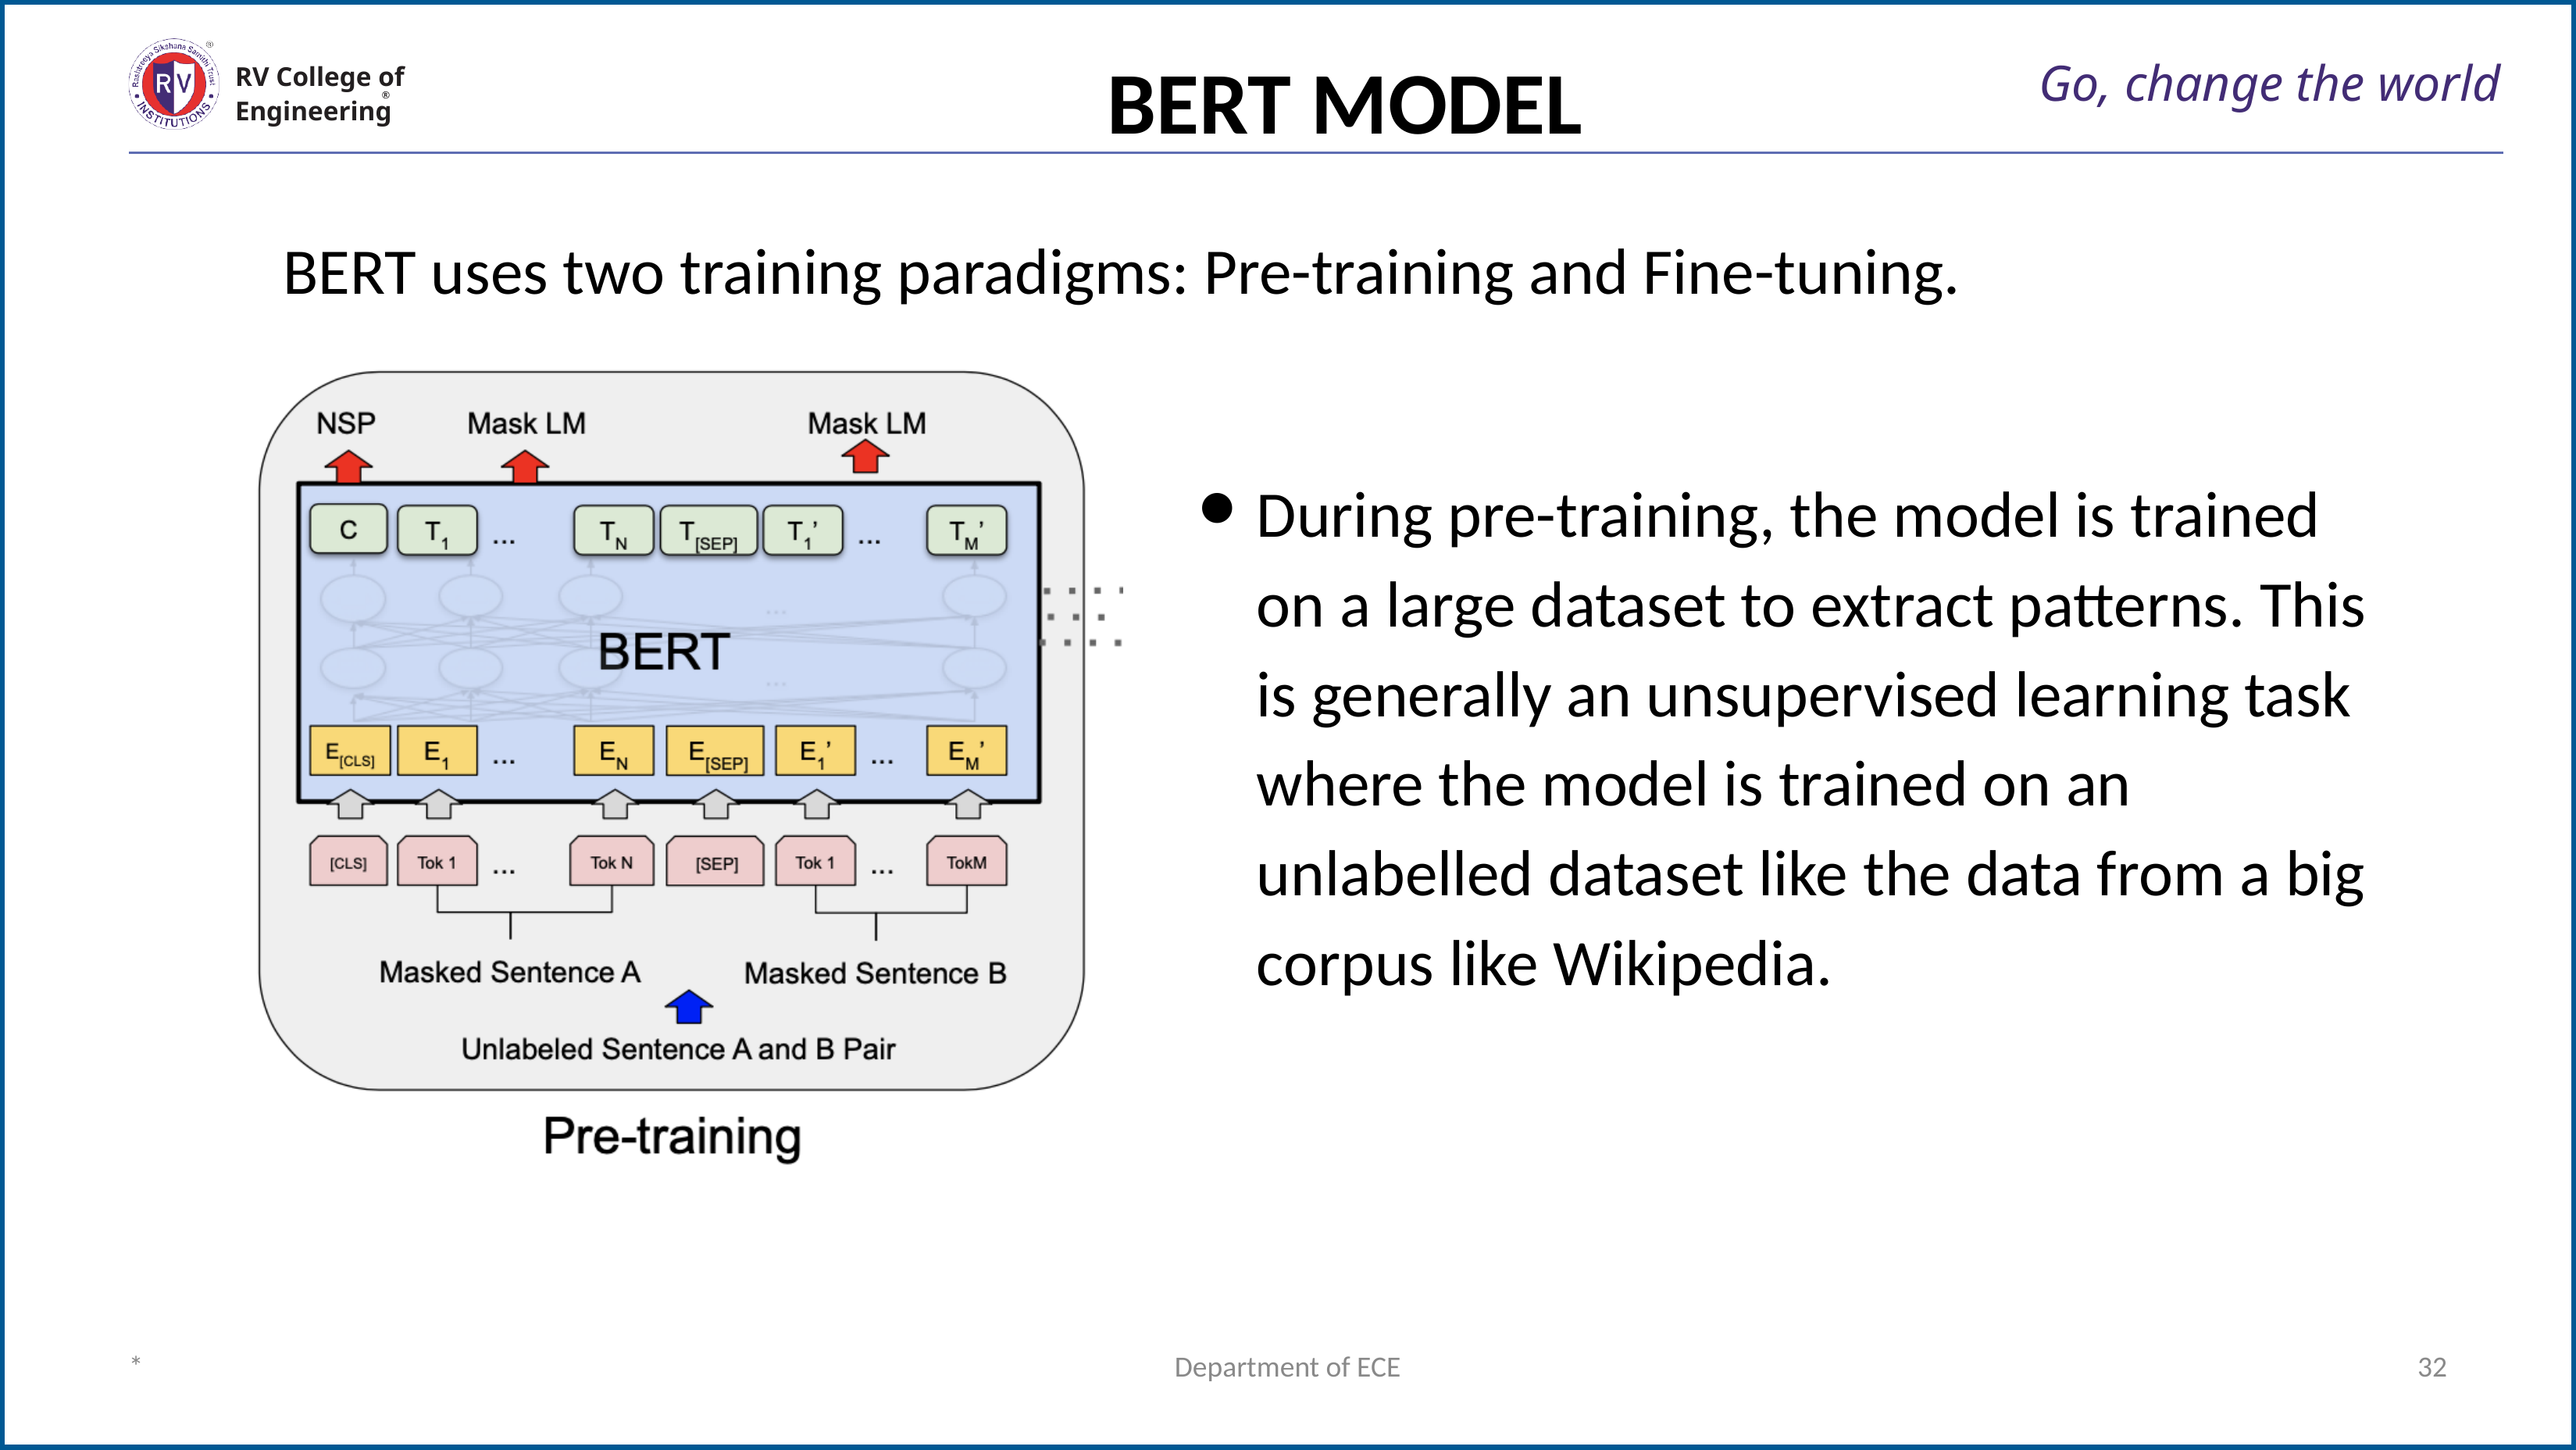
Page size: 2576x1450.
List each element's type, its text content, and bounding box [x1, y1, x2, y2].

text_box [128, 38, 219, 130]
text_box Department of ECE [876, 1348, 1700, 1384]
text_box 32 [1854, 1348, 2447, 1384]
text_box BERT uses two training paradigms: Pre-training and Fine-tuning. [66, 205, 2485, 373]
text_box BERT MODEL [698, 45, 2010, 152]
text_box [0, 0, 2576, 1450]
title Go, change the world [2029, 52, 2502, 295]
picture [219, 312, 1123, 1189]
text_box RV College of Engineering [233, 55, 409, 127]
text_box During pre-training, the model is trained on a large dataset to extract patterns. This is generally an unsupervised learning task where the model is trained on an unlabelled dataset like the data from a big corpus like Wikipedia. [1186, 448, 2417, 1114]
text_box * [128, 1348, 722, 1384]
